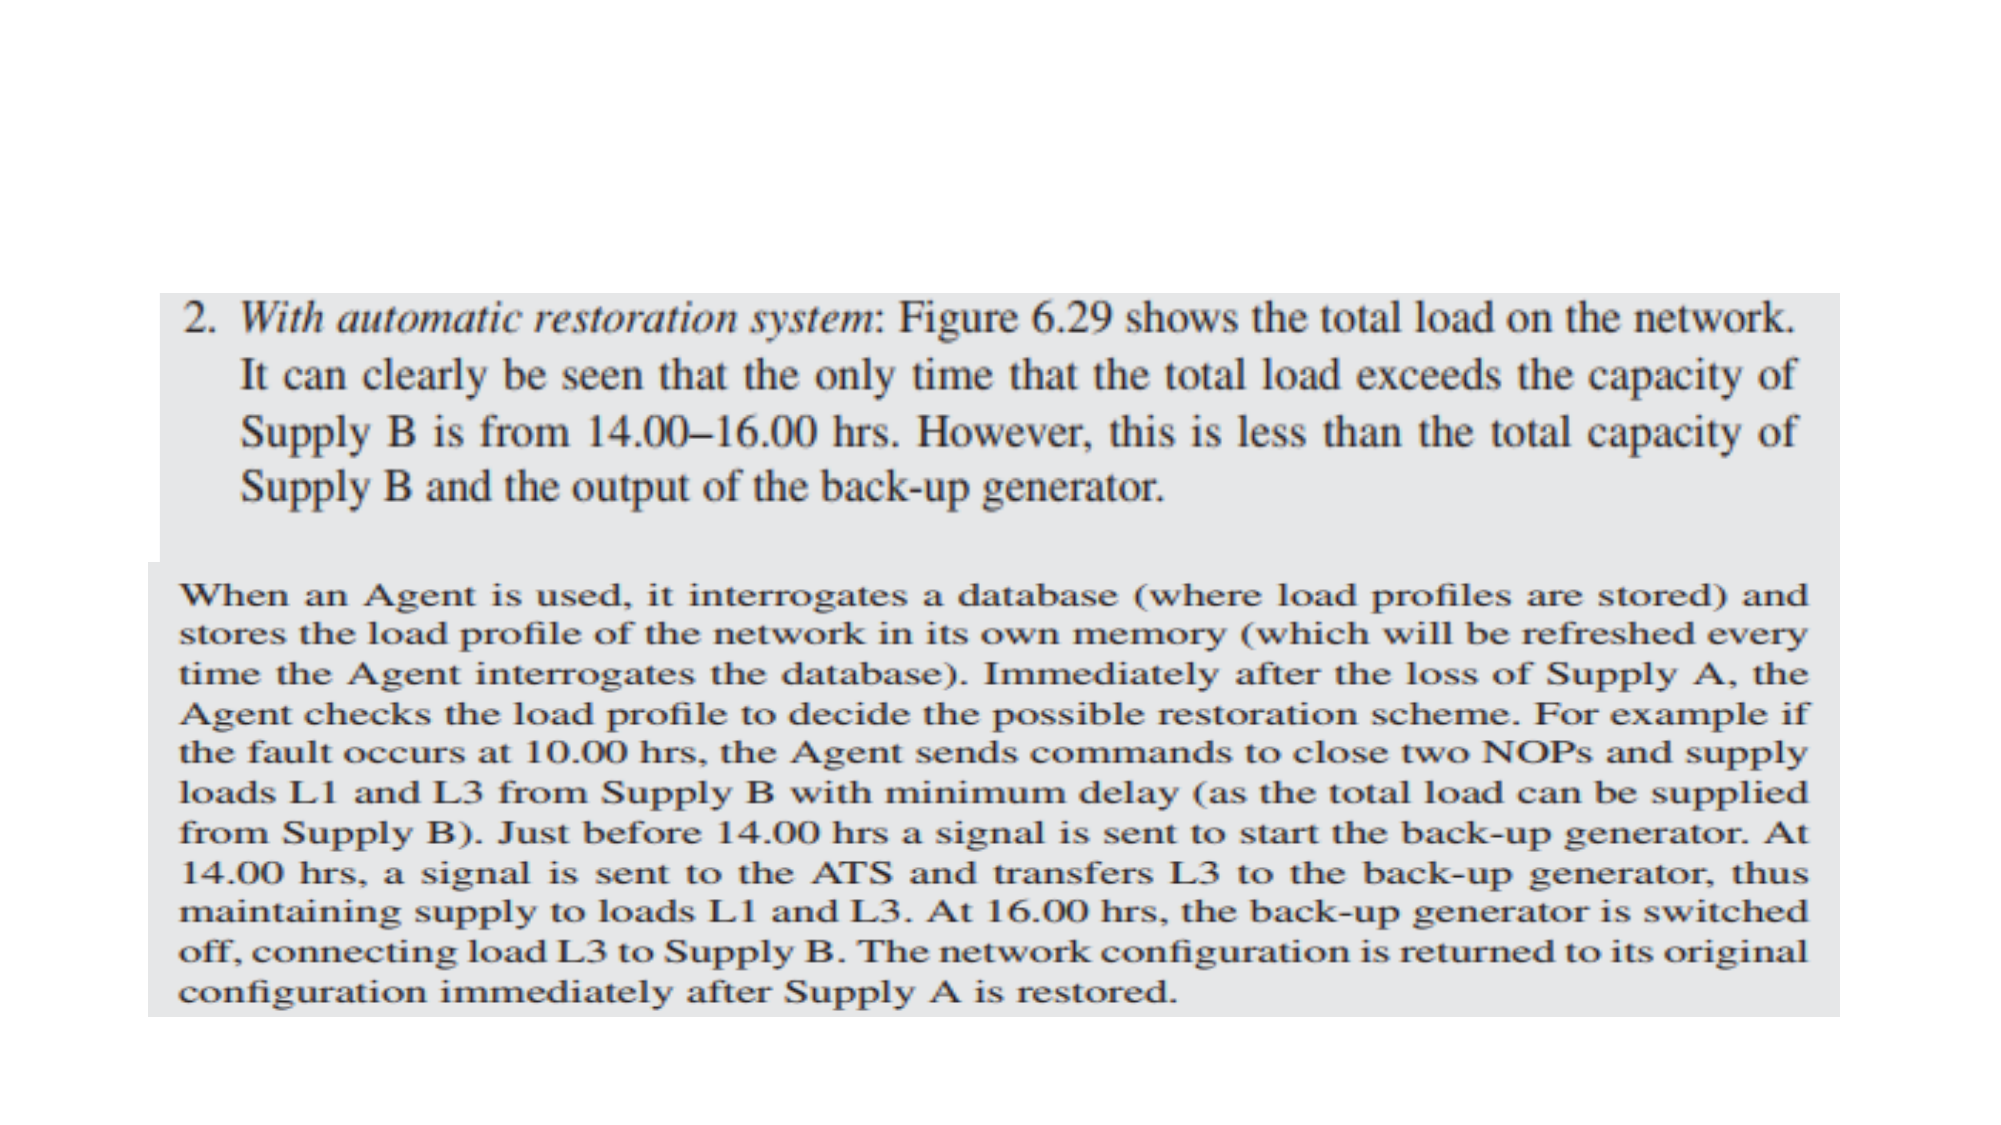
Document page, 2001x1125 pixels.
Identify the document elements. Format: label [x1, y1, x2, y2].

list [159, 293, 1840, 562]
picture [148, 562, 1841, 1018]
